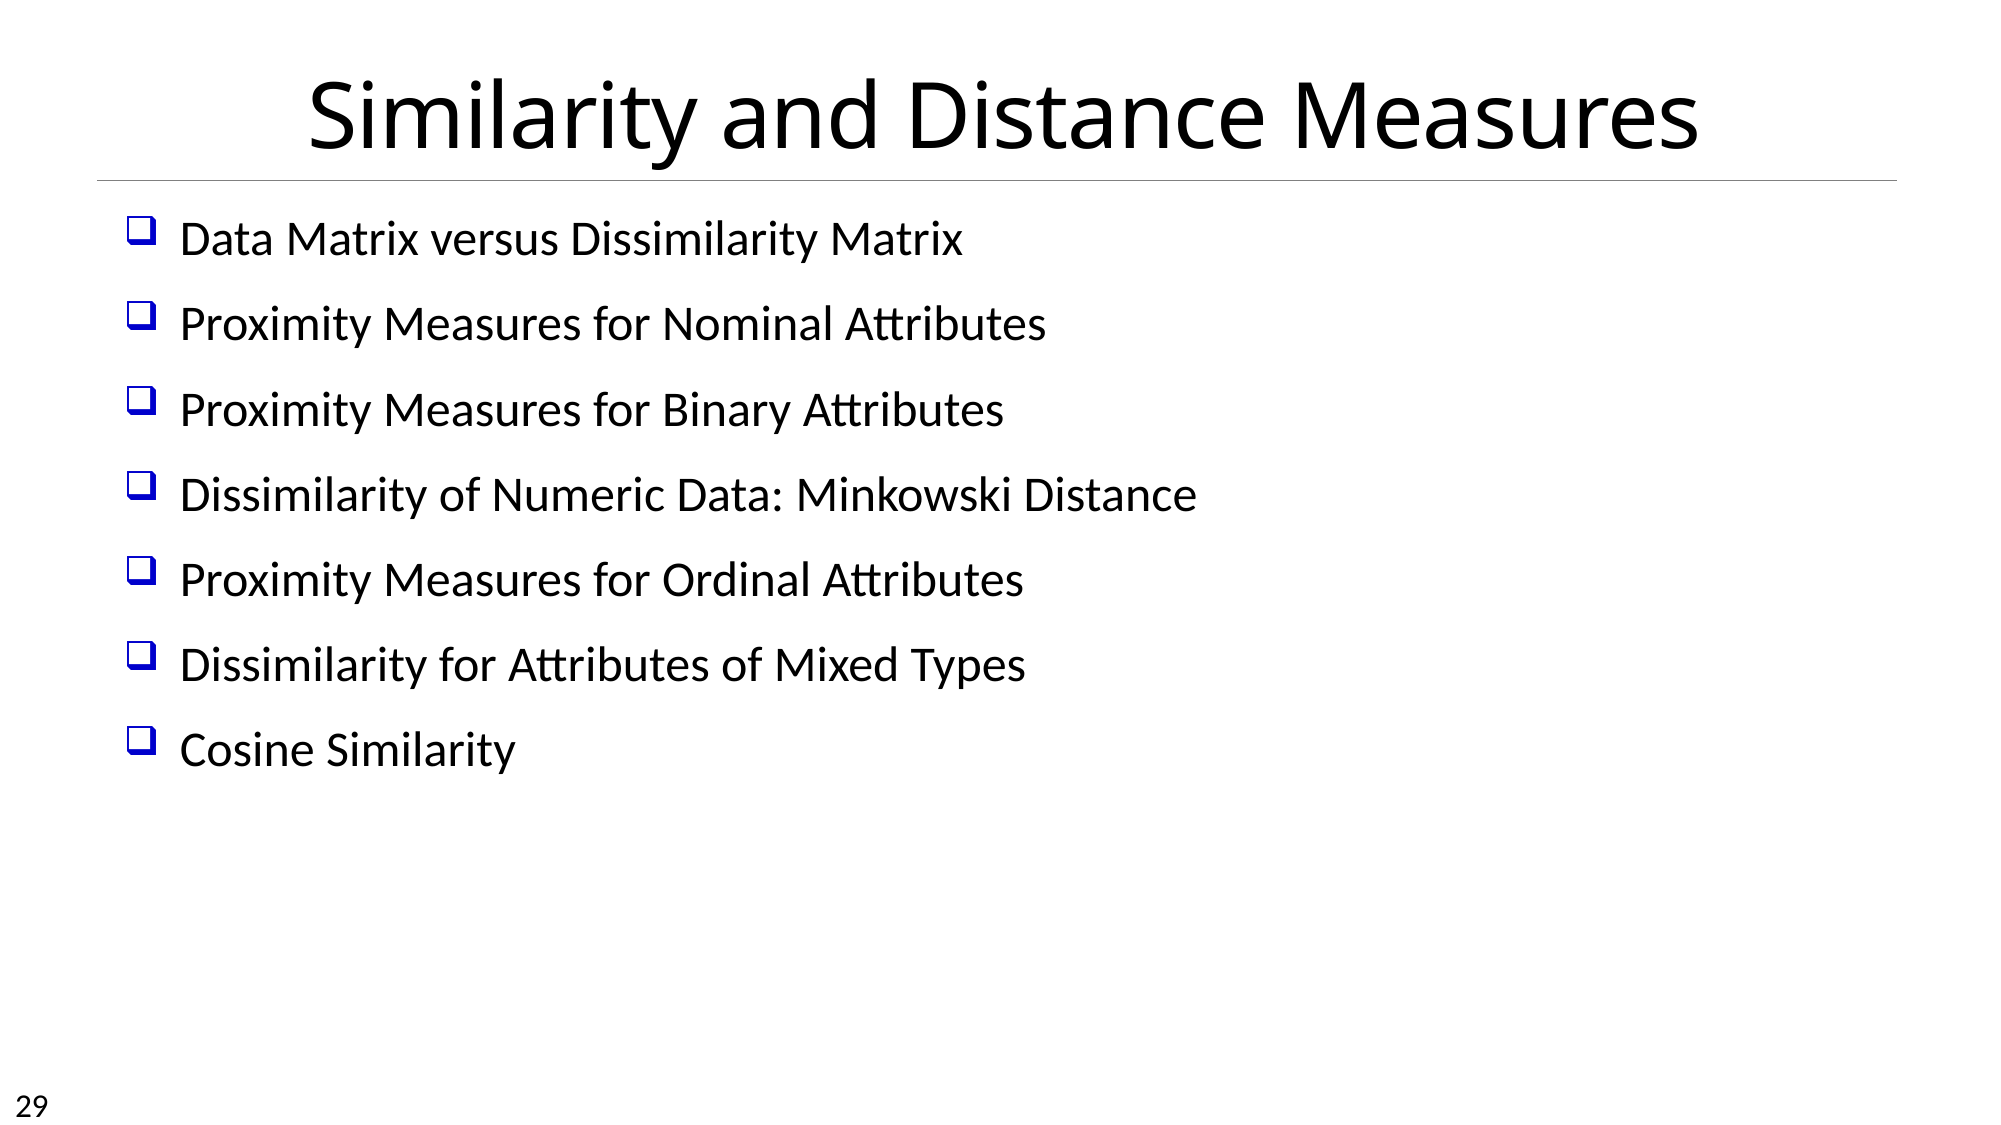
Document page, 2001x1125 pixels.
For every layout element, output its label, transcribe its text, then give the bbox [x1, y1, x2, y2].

list Data Matrix versus Dissimilarity Matrix Proximity Measures for Nominal Attributes Proximity Measures for Binary Attributes Dissimilarity of Numeric Data: Minkowski Distance Proximity Measures for Ordinal Attributes Dissimilarity for Attributes of Mixed Types Cosine Similarity [108, 198, 1892, 1061]
title Similarity and Distance Measures [93, 37, 1916, 175]
